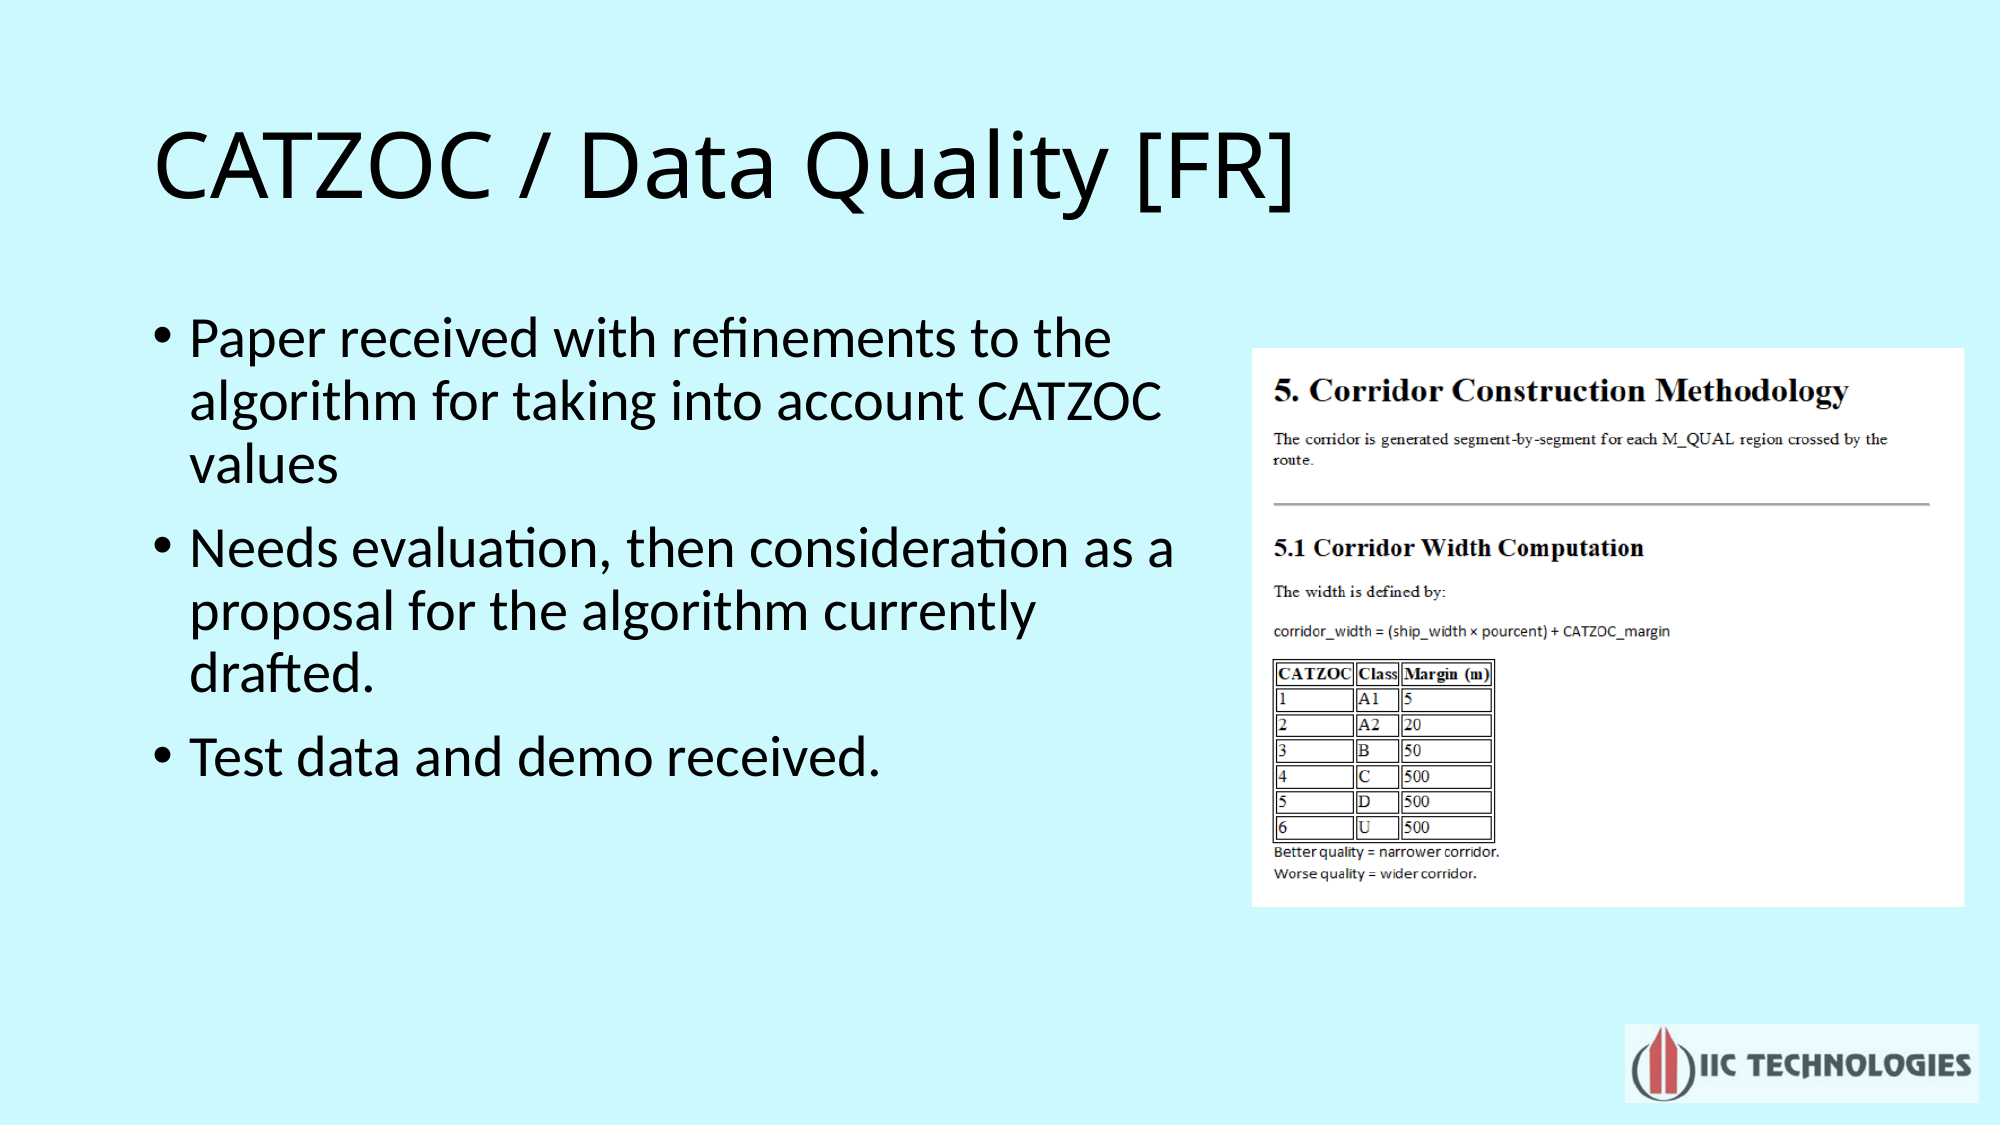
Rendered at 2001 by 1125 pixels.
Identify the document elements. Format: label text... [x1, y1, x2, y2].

text_box Role=DATA_PRODUCER [1625, 1024, 1979, 1103]
list Paper received with refinements to the algorithm for taking into account CATZOC values Needs evaluation, then consideration as a proposal for the algorithm currently drafted. Test data and demo received. [137, 299, 1219, 1014]
title CATZOC / Data Quality [FR] [137, 59, 1863, 278]
picture [1251, 348, 1965, 907]
